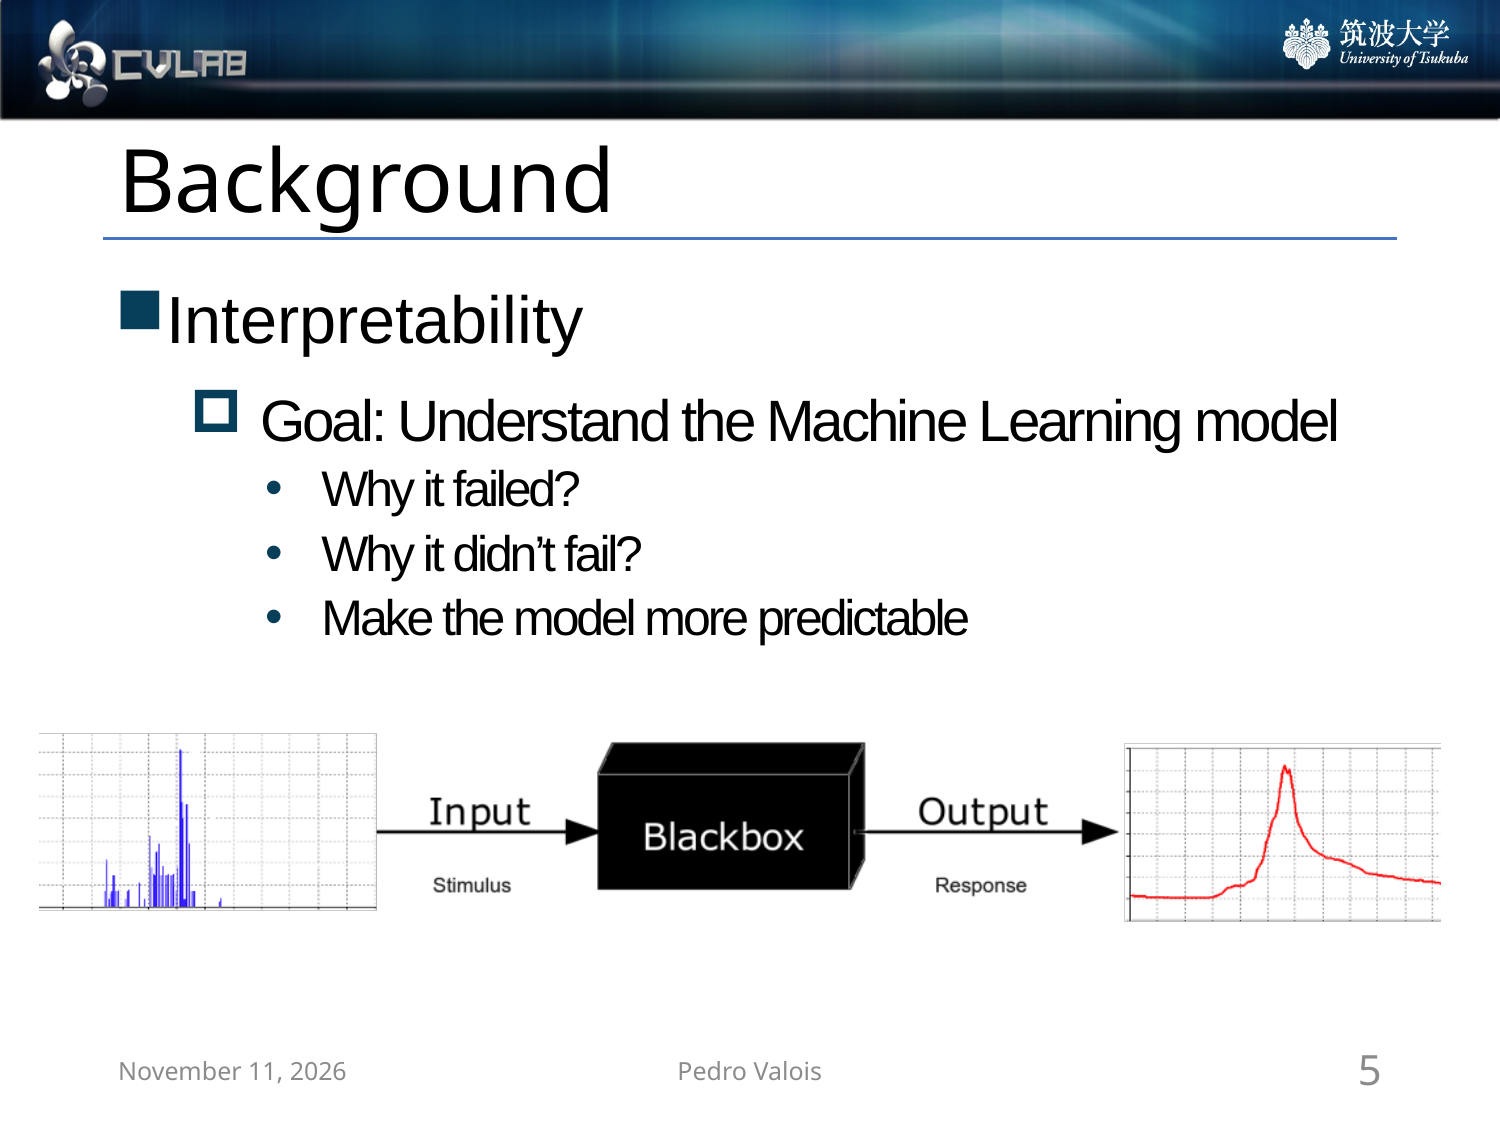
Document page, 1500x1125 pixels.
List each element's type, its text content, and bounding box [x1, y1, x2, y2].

title Background [103, 131, 1400, 238]
footer Pedro Valois [496, 1042, 1004, 1103]
list Interpretability Goal: Understand the Machine Learning model Why it failed? Why it didn’t fail? Make the model more predictable [100, 278, 1400, 623]
picture [39, 623, 1441, 1024]
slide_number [103, 1042, 441, 1103]
slide_number 5 [1059, 1042, 1397, 1103]
picture [0, 0, 1500, 152]
